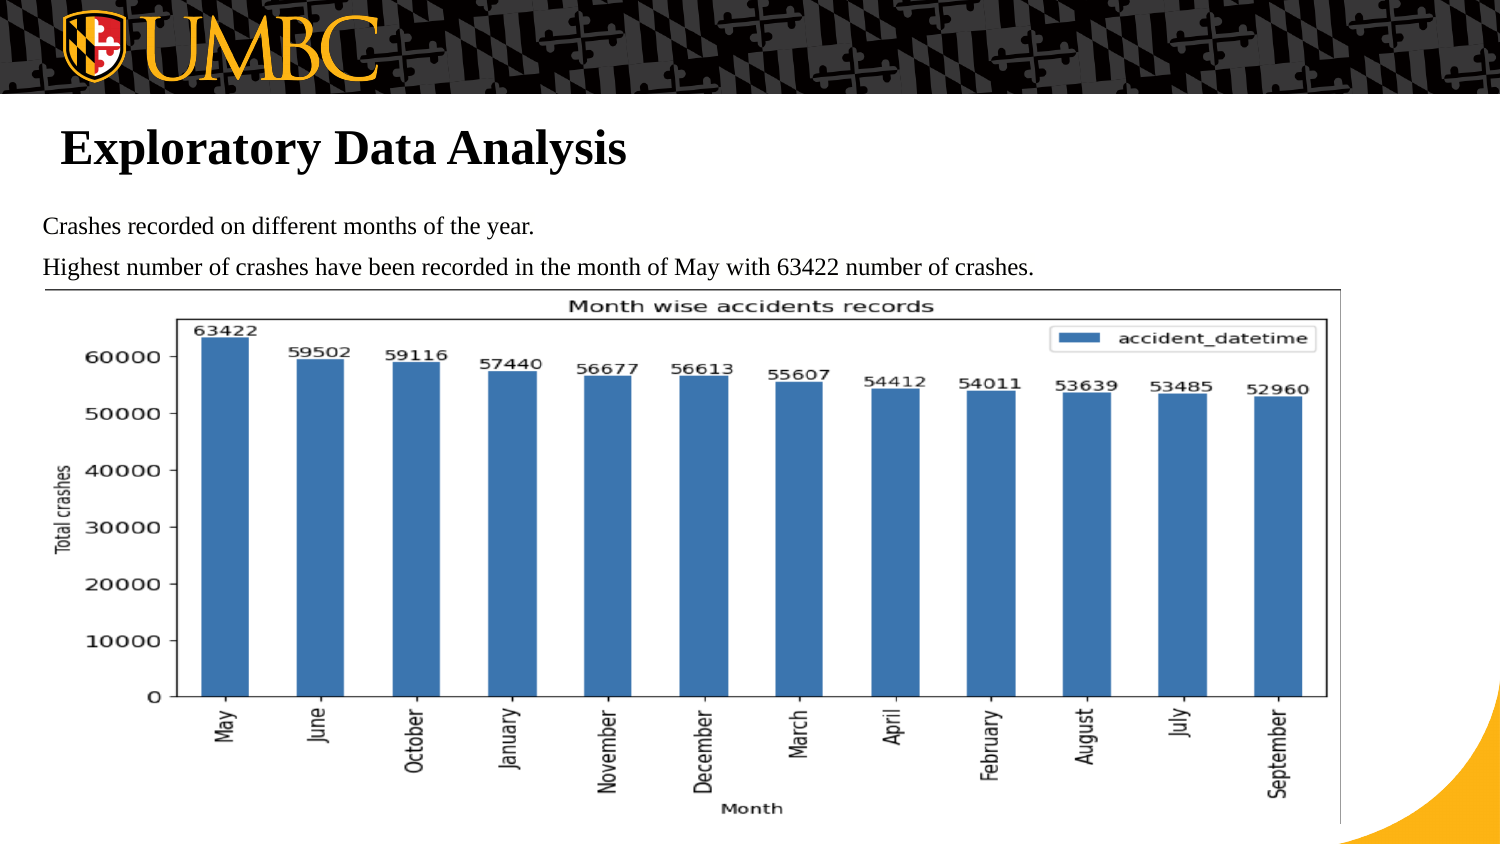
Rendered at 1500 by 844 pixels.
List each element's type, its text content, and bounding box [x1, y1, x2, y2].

title Exploratory Data Analysis [45, 99, 1444, 184]
picture [0, 0, 1500, 94]
picture [45, 289, 1500, 844]
text_box Crashes recorded on different months of the year. Highest number of crashes have been recorded in the month of May with 63422 number of crashes. [27, 184, 1473, 325]
